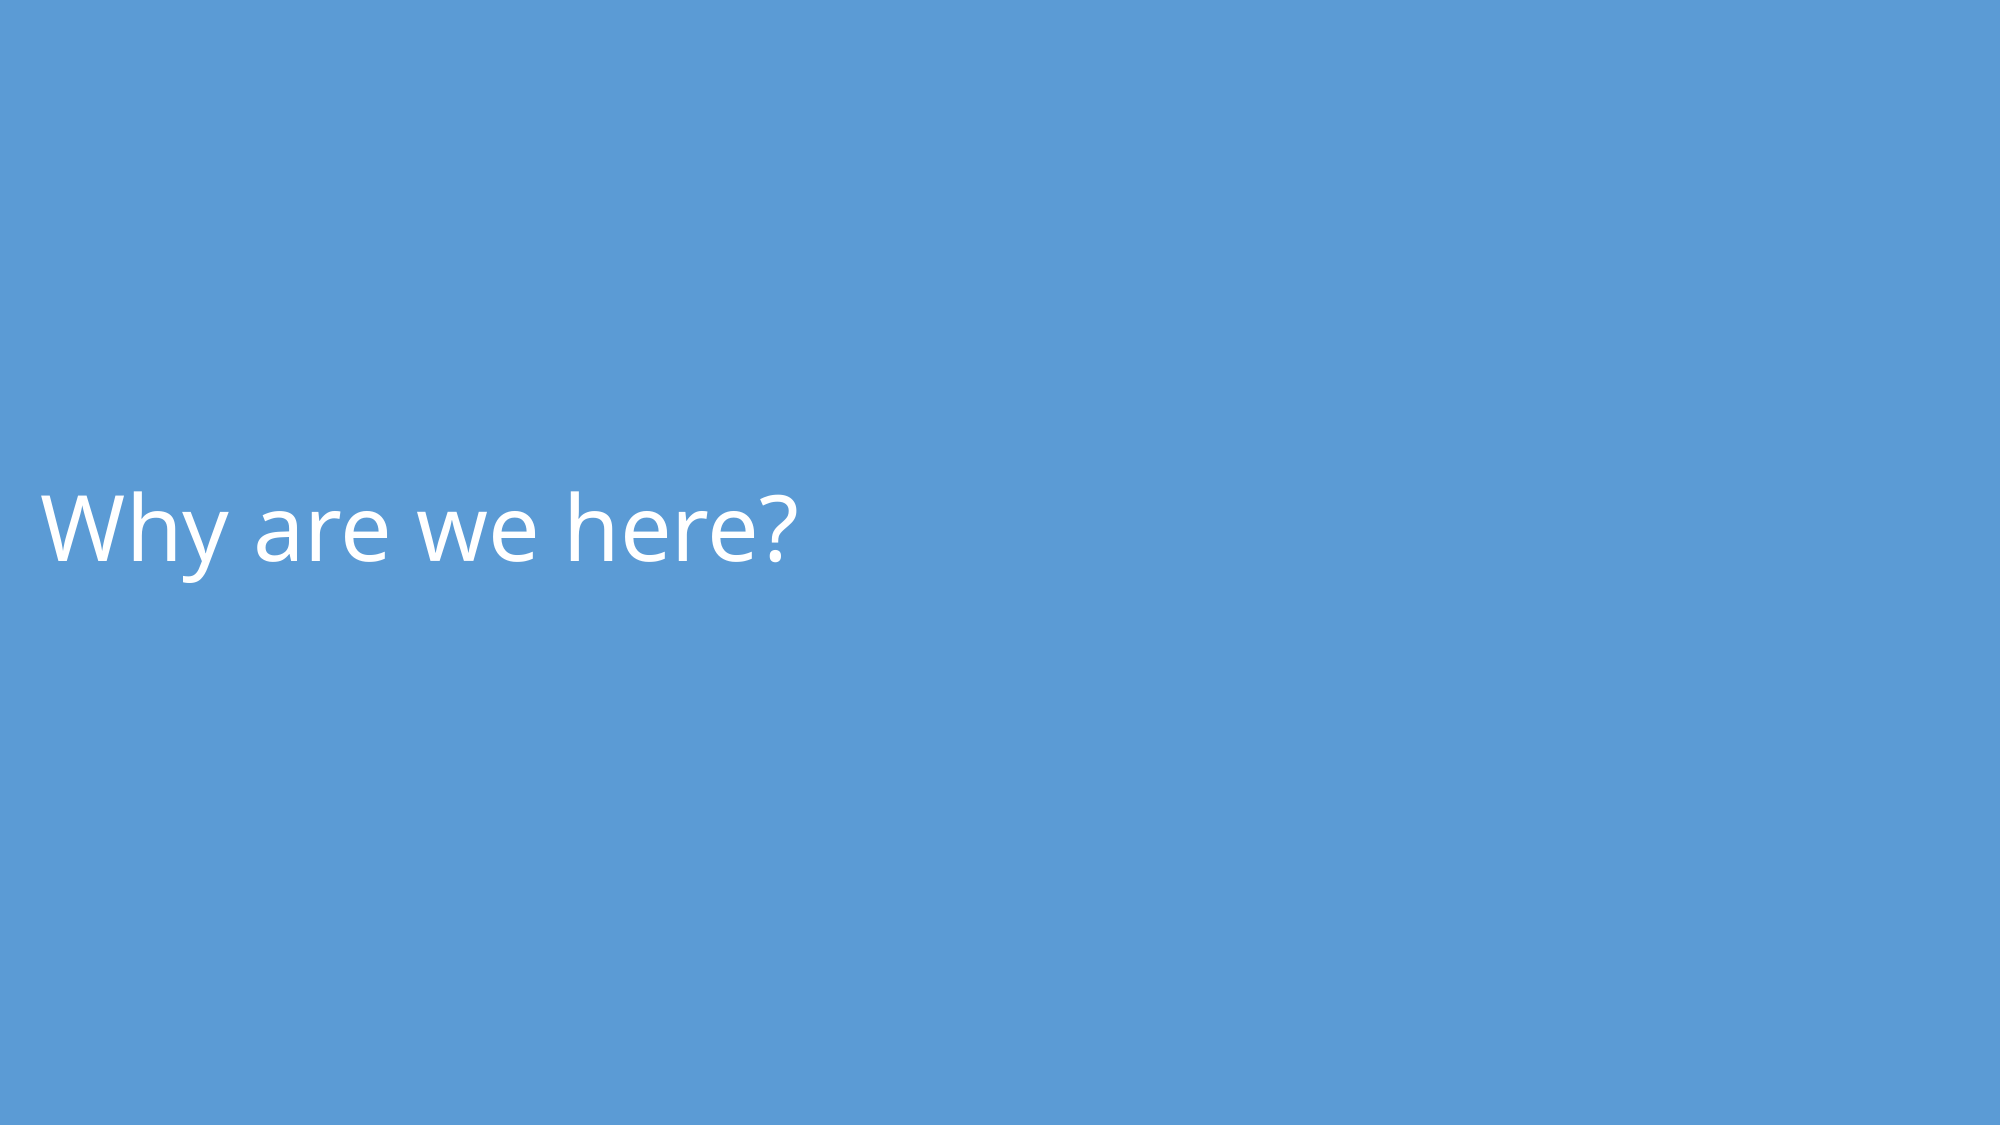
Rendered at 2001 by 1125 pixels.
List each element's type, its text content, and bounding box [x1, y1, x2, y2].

title Why are we here? [25, 422, 1751, 641]
